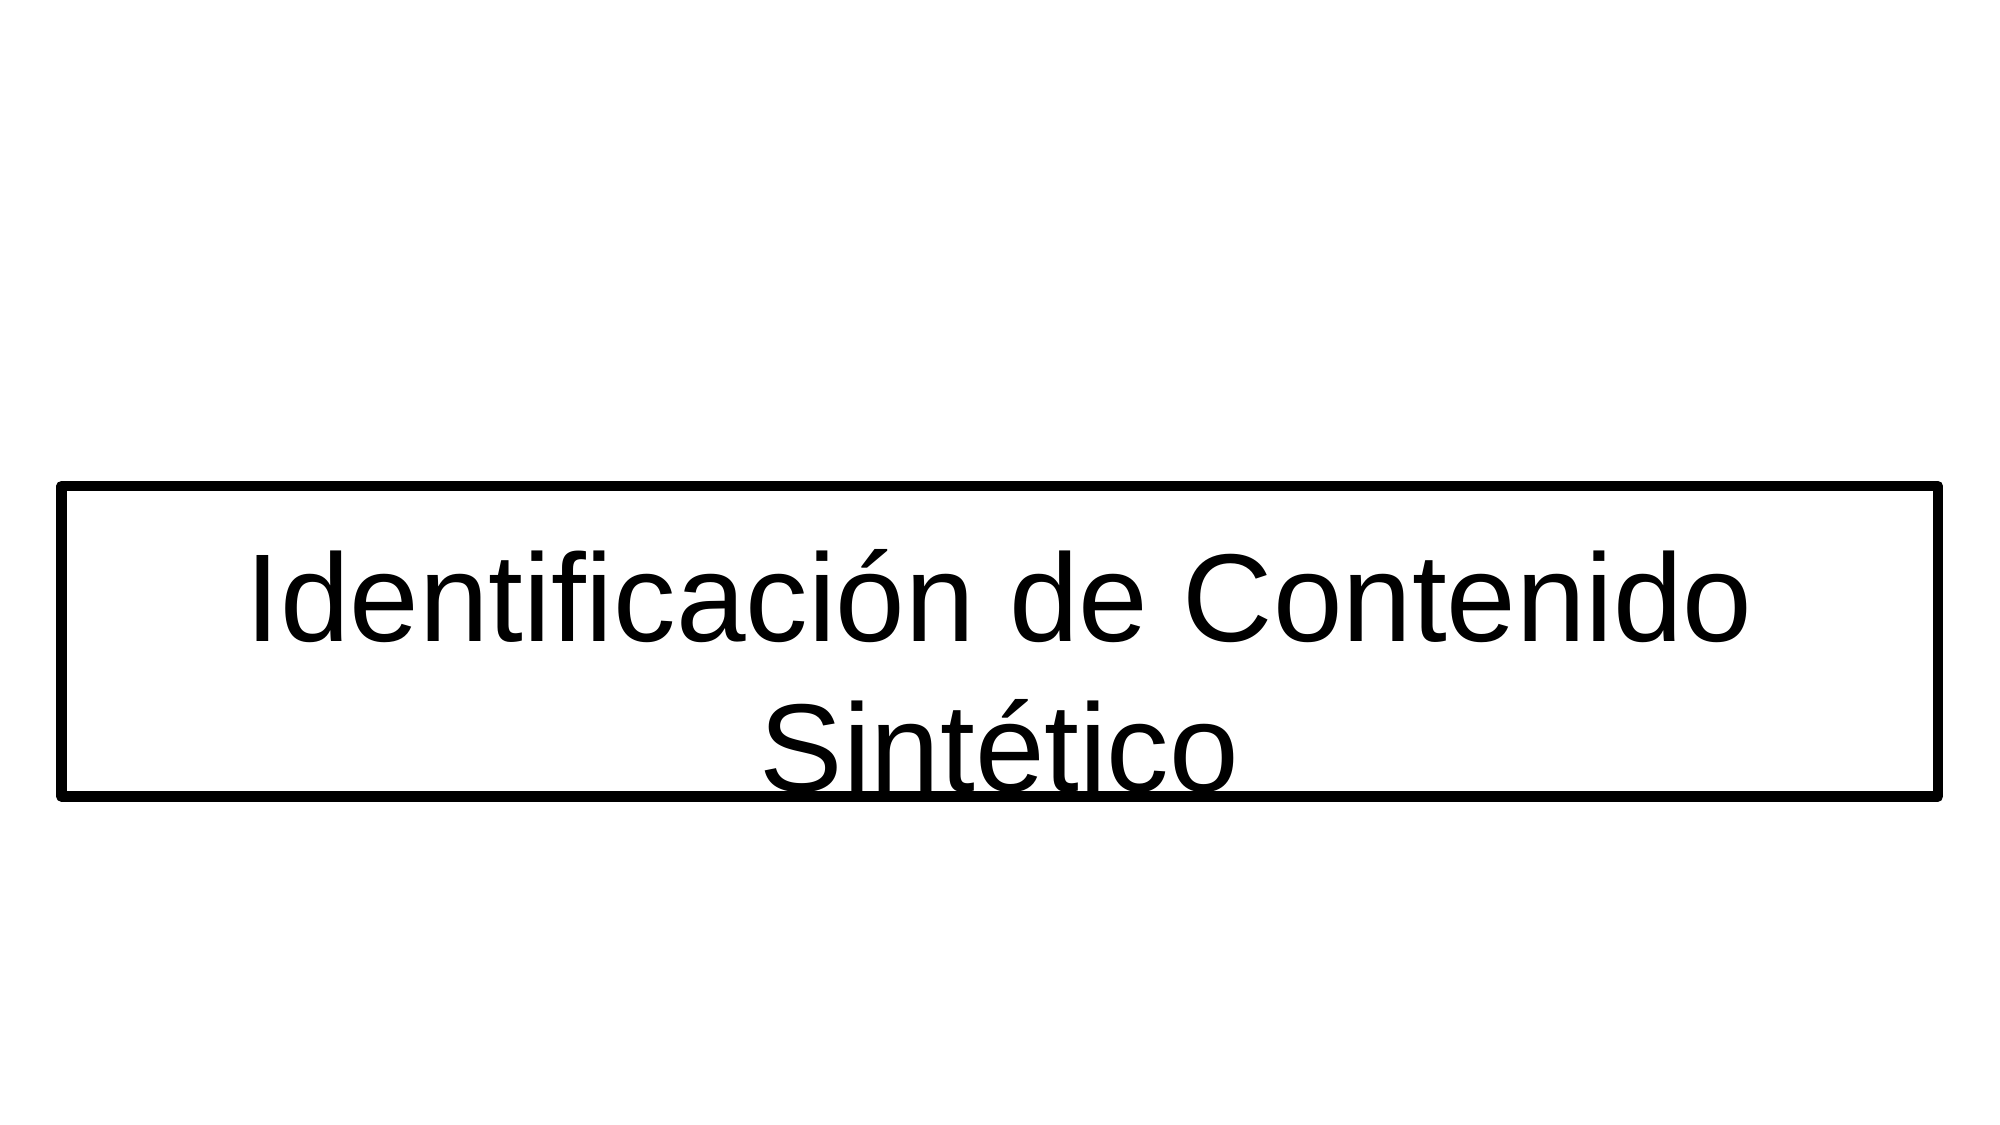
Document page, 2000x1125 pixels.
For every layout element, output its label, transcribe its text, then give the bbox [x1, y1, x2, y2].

list Identificación de Contenido Sintético [61, 486, 1938, 797]
